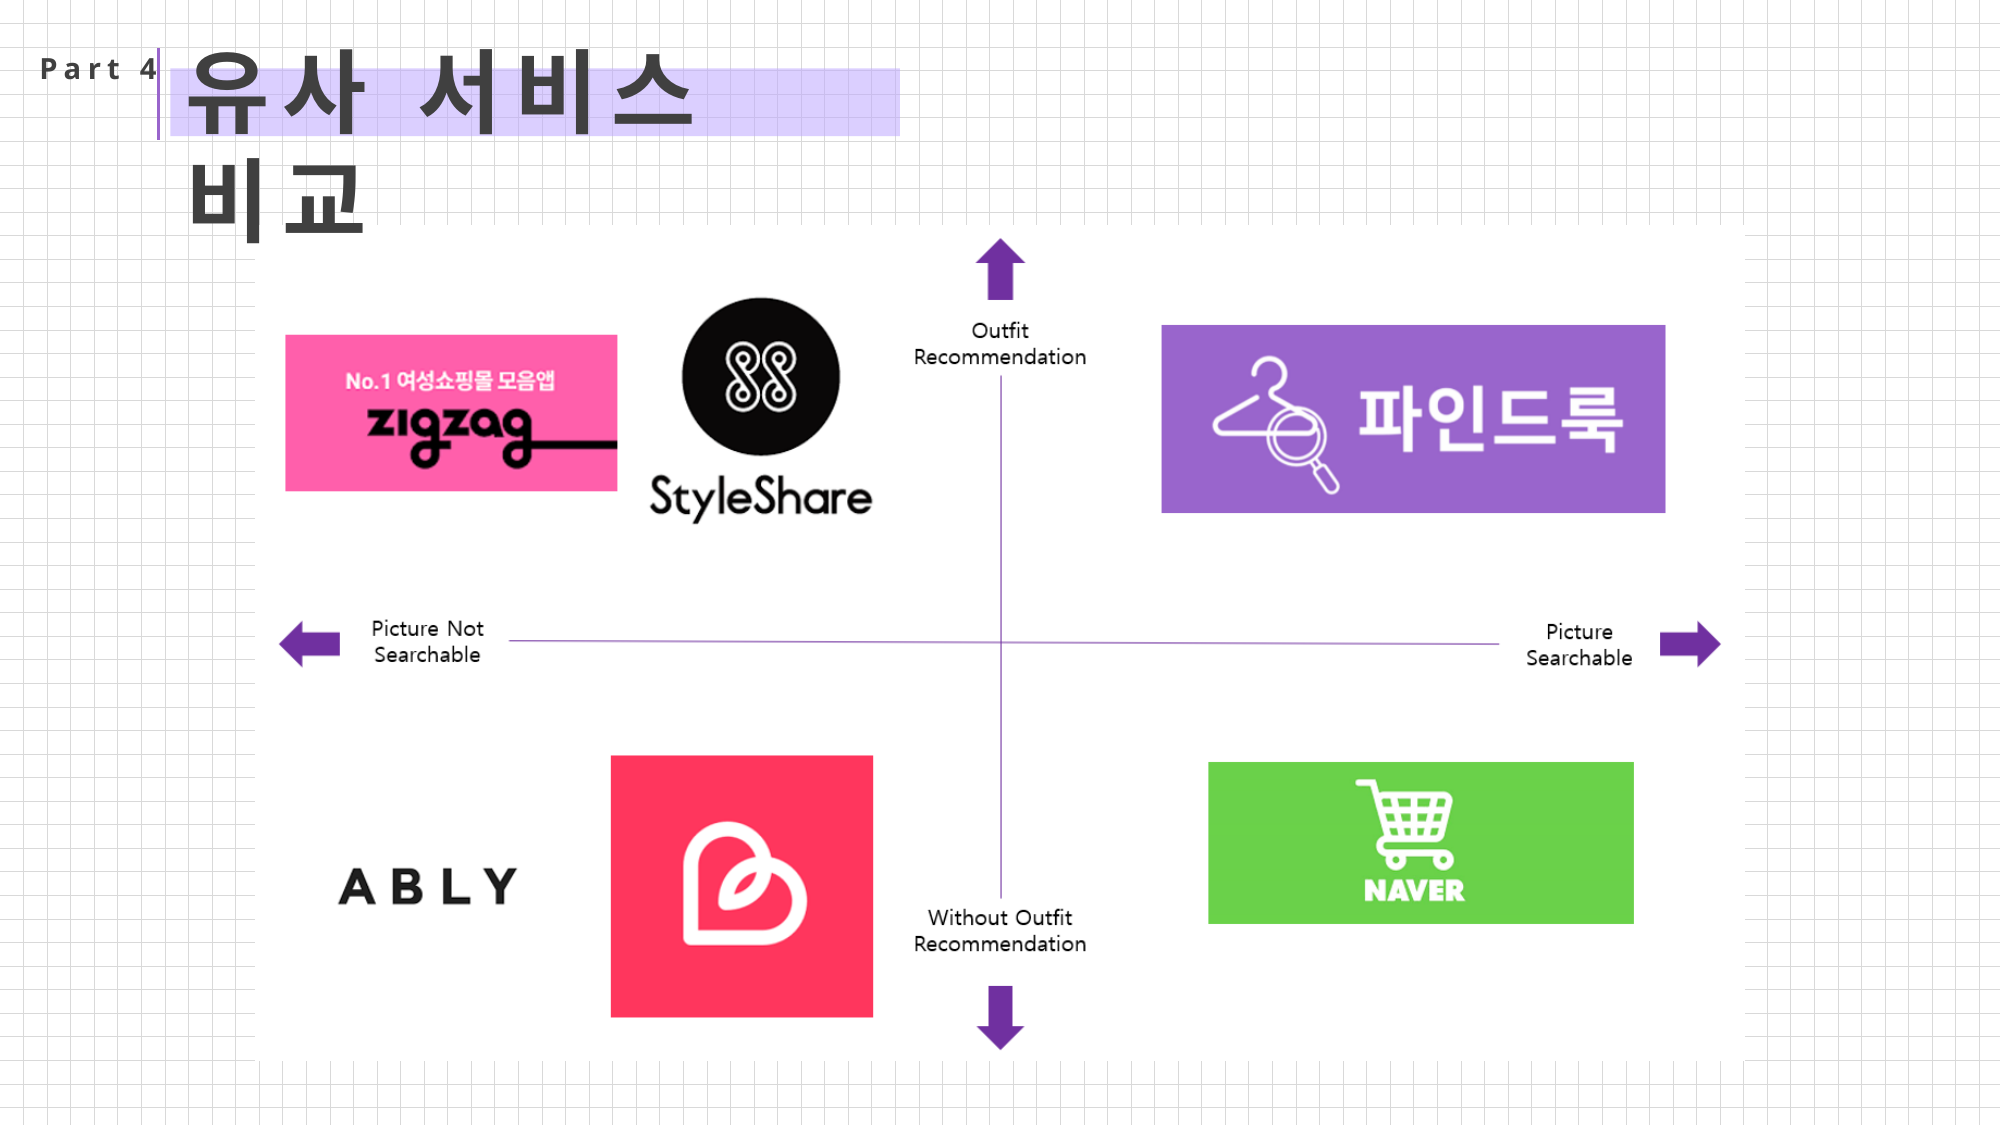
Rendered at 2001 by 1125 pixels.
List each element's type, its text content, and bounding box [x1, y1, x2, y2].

text_box 유사 서비스 비교 [170, 26, 928, 262]
text_box Part 4 [24, 43, 170, 93]
picture [255, 225, 1745, 1061]
